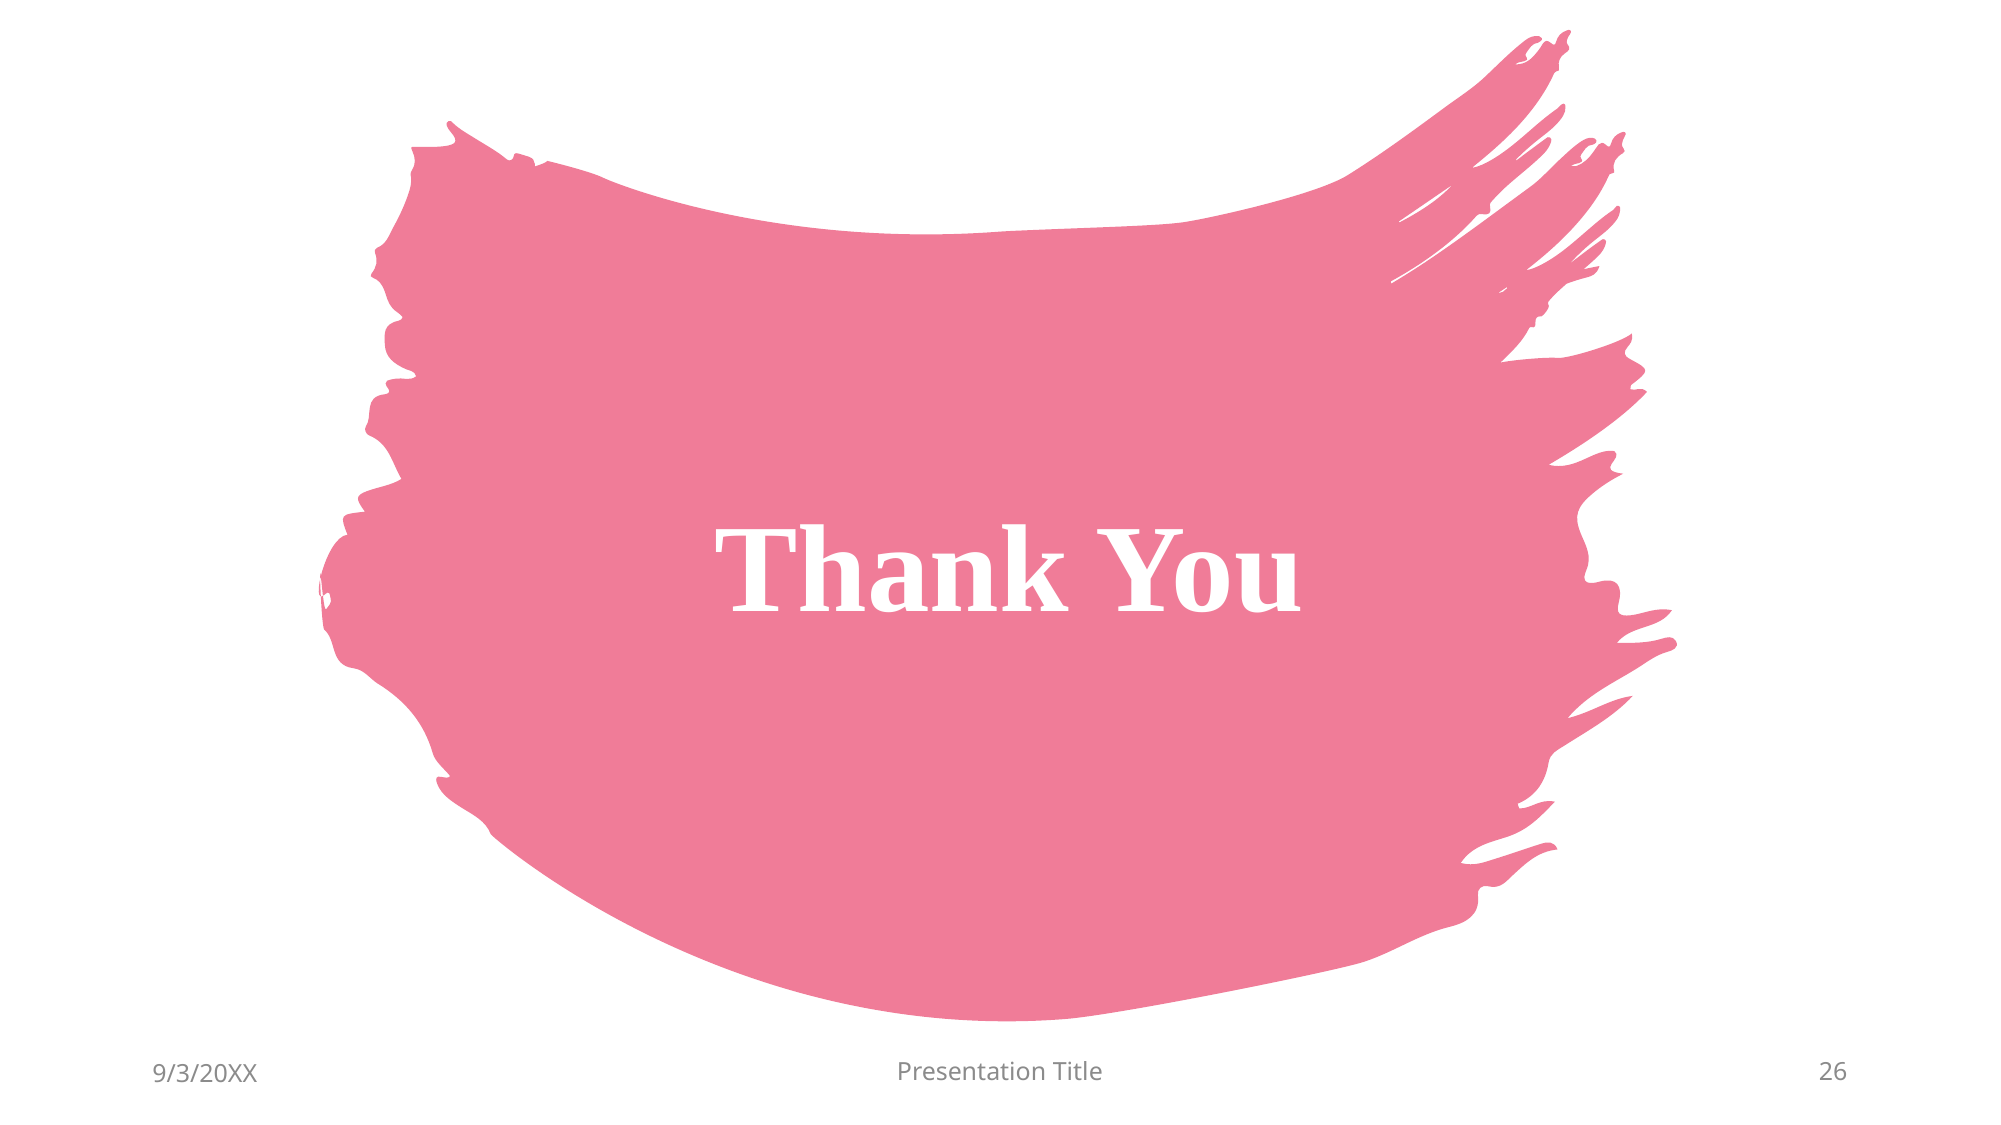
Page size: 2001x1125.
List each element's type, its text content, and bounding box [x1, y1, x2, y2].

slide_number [137, 1042, 588, 1103]
slide_number 26 [1412, 1042, 1863, 1103]
footer Presentation Title [662, 1042, 1338, 1103]
text_box Thank You [699, 479, 1452, 644]
